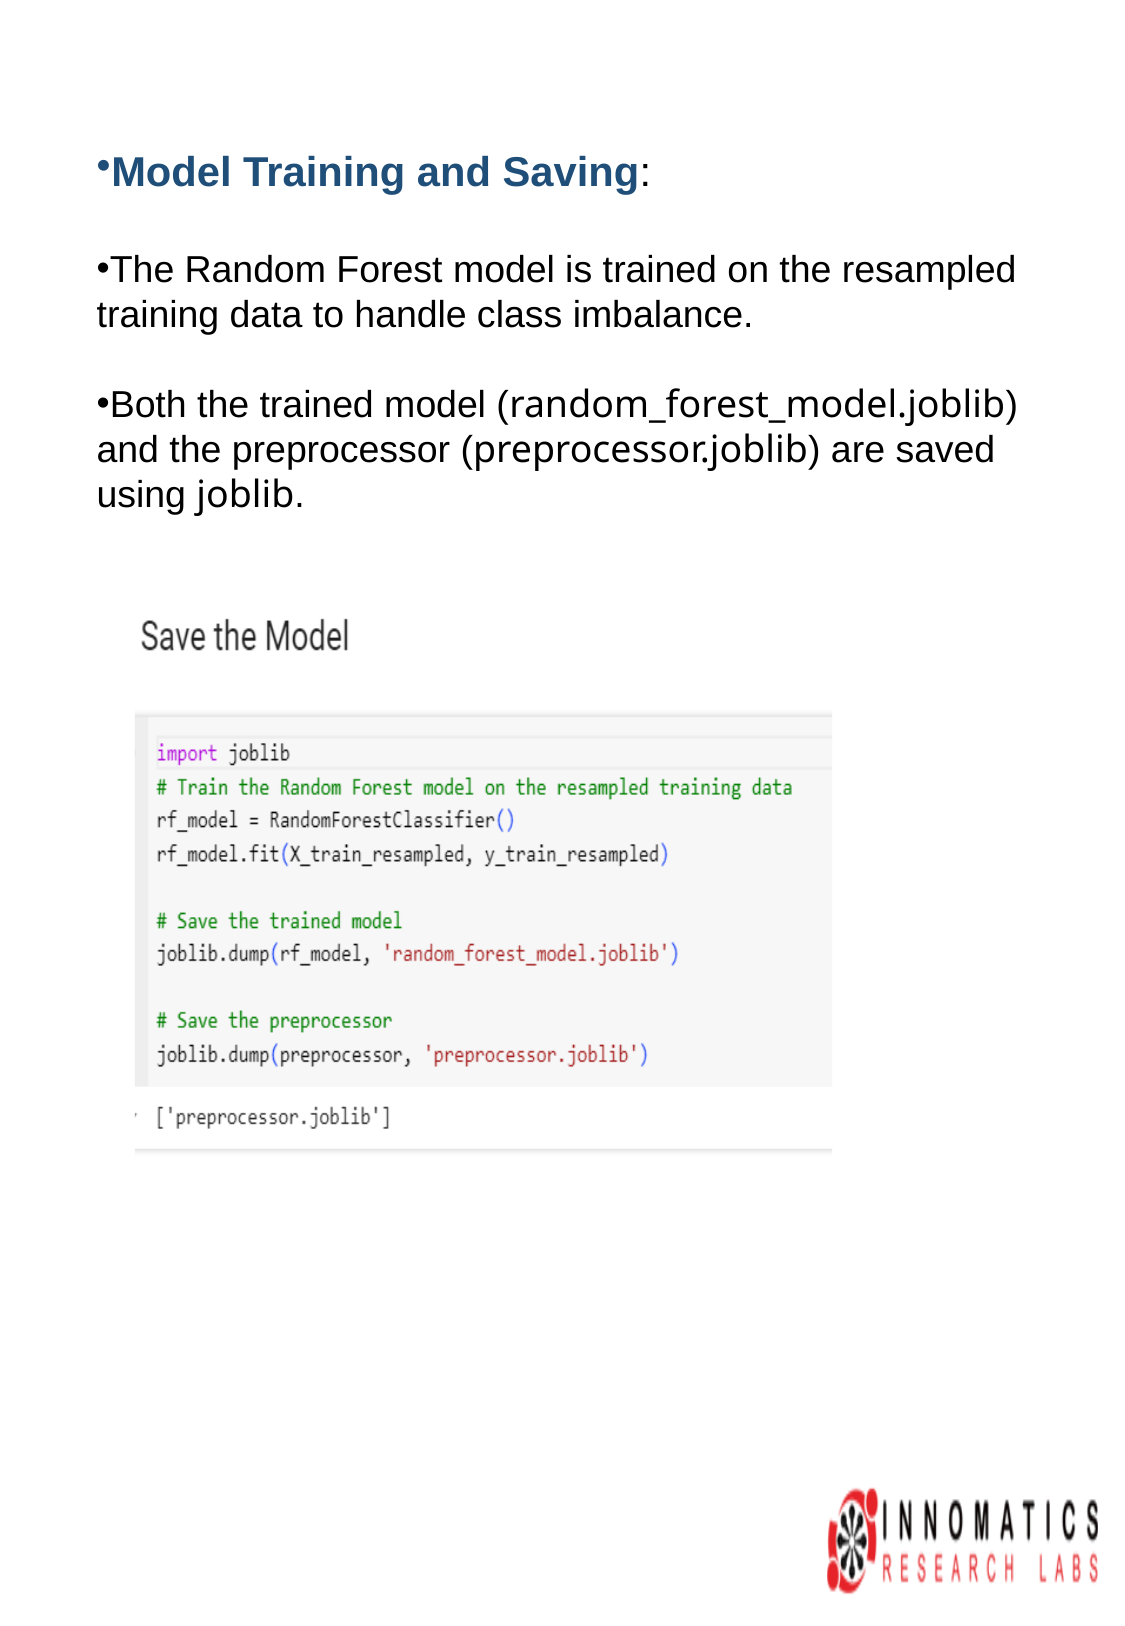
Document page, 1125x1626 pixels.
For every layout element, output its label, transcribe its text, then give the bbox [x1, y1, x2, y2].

picture [813, 1465, 1111, 1625]
text_box Model Training and Saving: The Random Forest model is trained on the resampled training data to handle class imbalance. Both the trained model (random_forest_model.joblib) and the preprocessor (preprocessor.joblib) are saved using joblib. [81, 137, 1045, 568]
picture [134, 569, 833, 1198]
